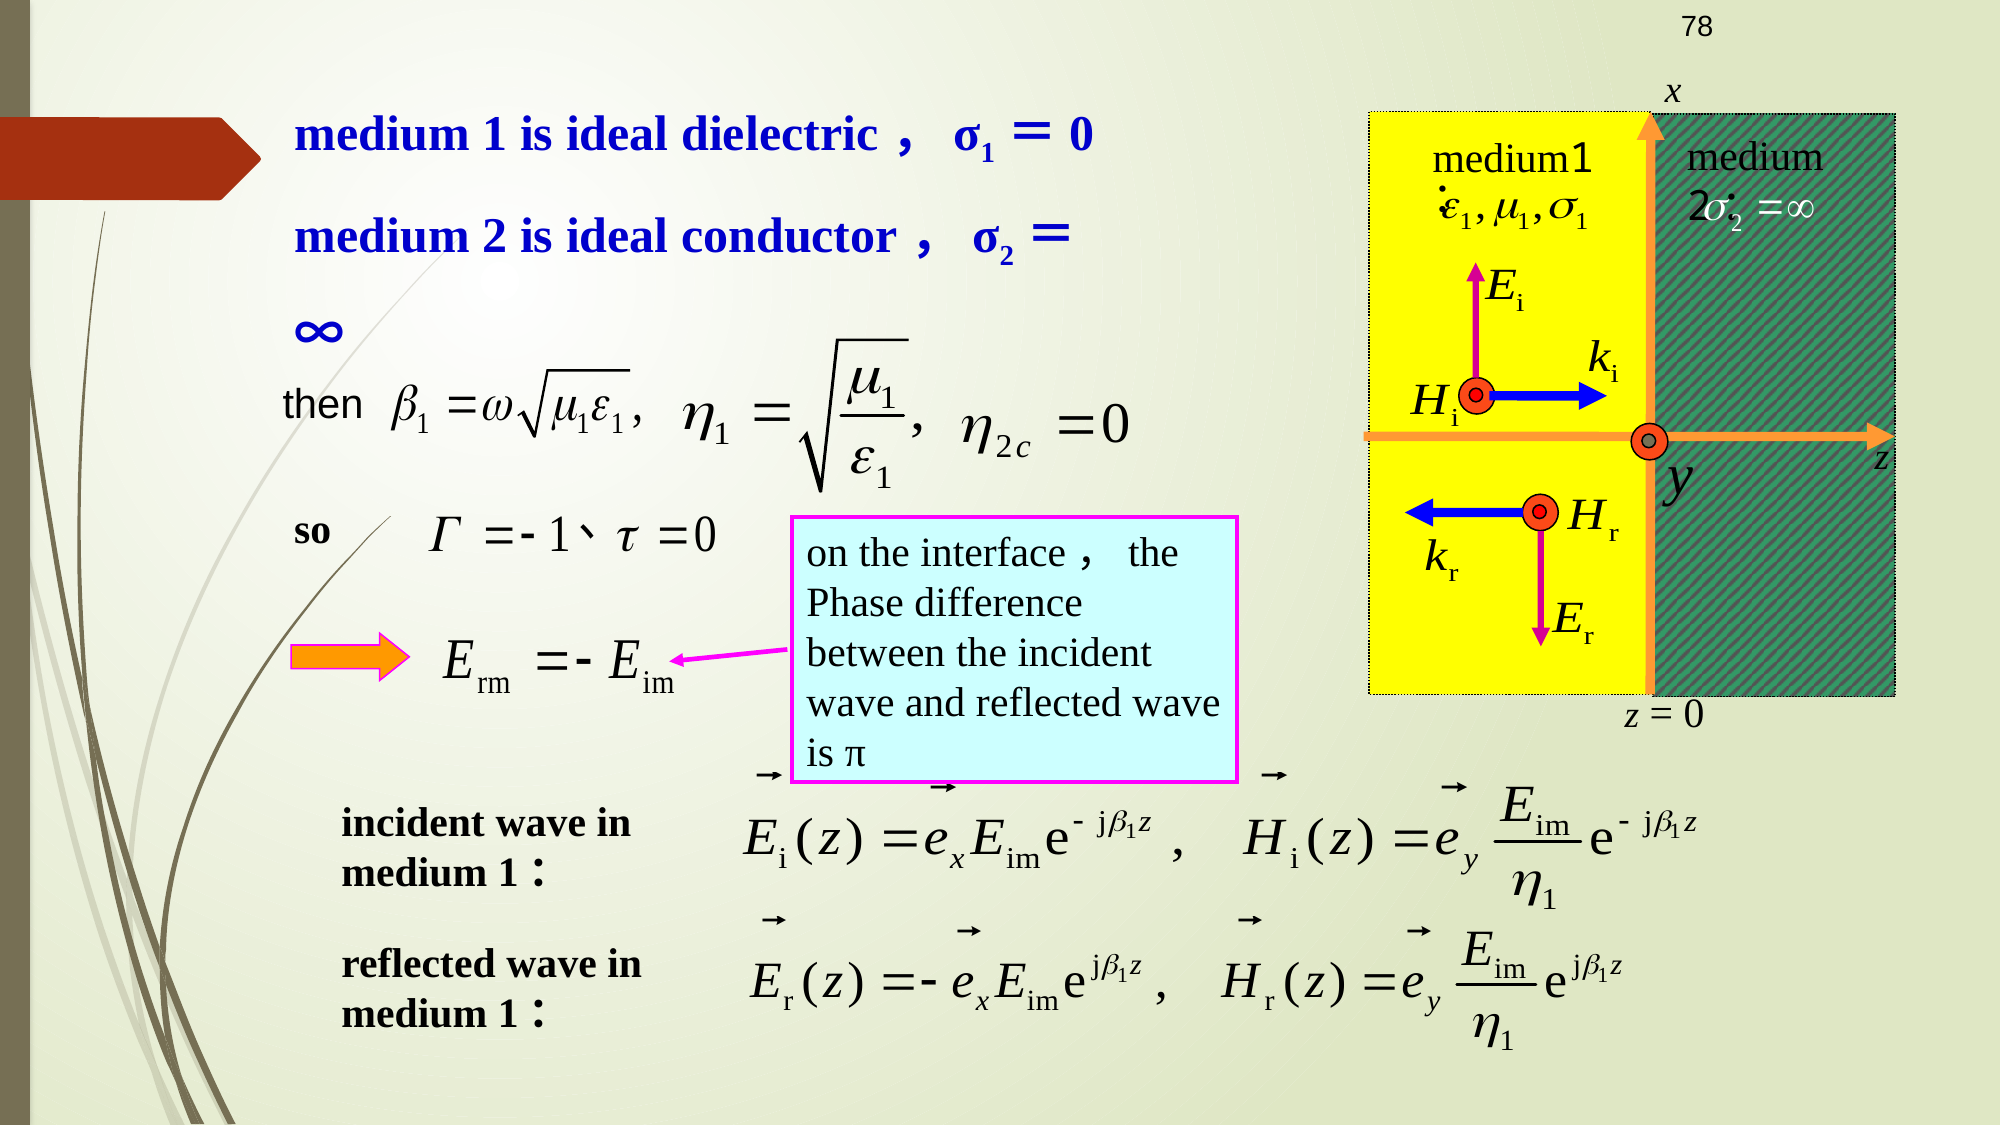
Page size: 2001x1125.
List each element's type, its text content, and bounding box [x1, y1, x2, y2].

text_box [732, 771, 1707, 918]
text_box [668, 515, 1238, 785]
text_box [291, 633, 410, 681]
text_box reflected wave in medium 1： [326, 928, 693, 1044]
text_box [432, 621, 664, 705]
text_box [739, 916, 1630, 1059]
text_box medium 1 is ideal dielectric，σ1＝0 medium 2 is ideal conductor，σ2＝∞ [280, 58, 1131, 325]
text_box 78 [1555, 0, 1729, 55]
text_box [1363, 66, 1908, 744]
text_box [279, 510, 724, 566]
text_box incident wave in medium 1： [326, 786, 658, 902]
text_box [267, 326, 1139, 502]
